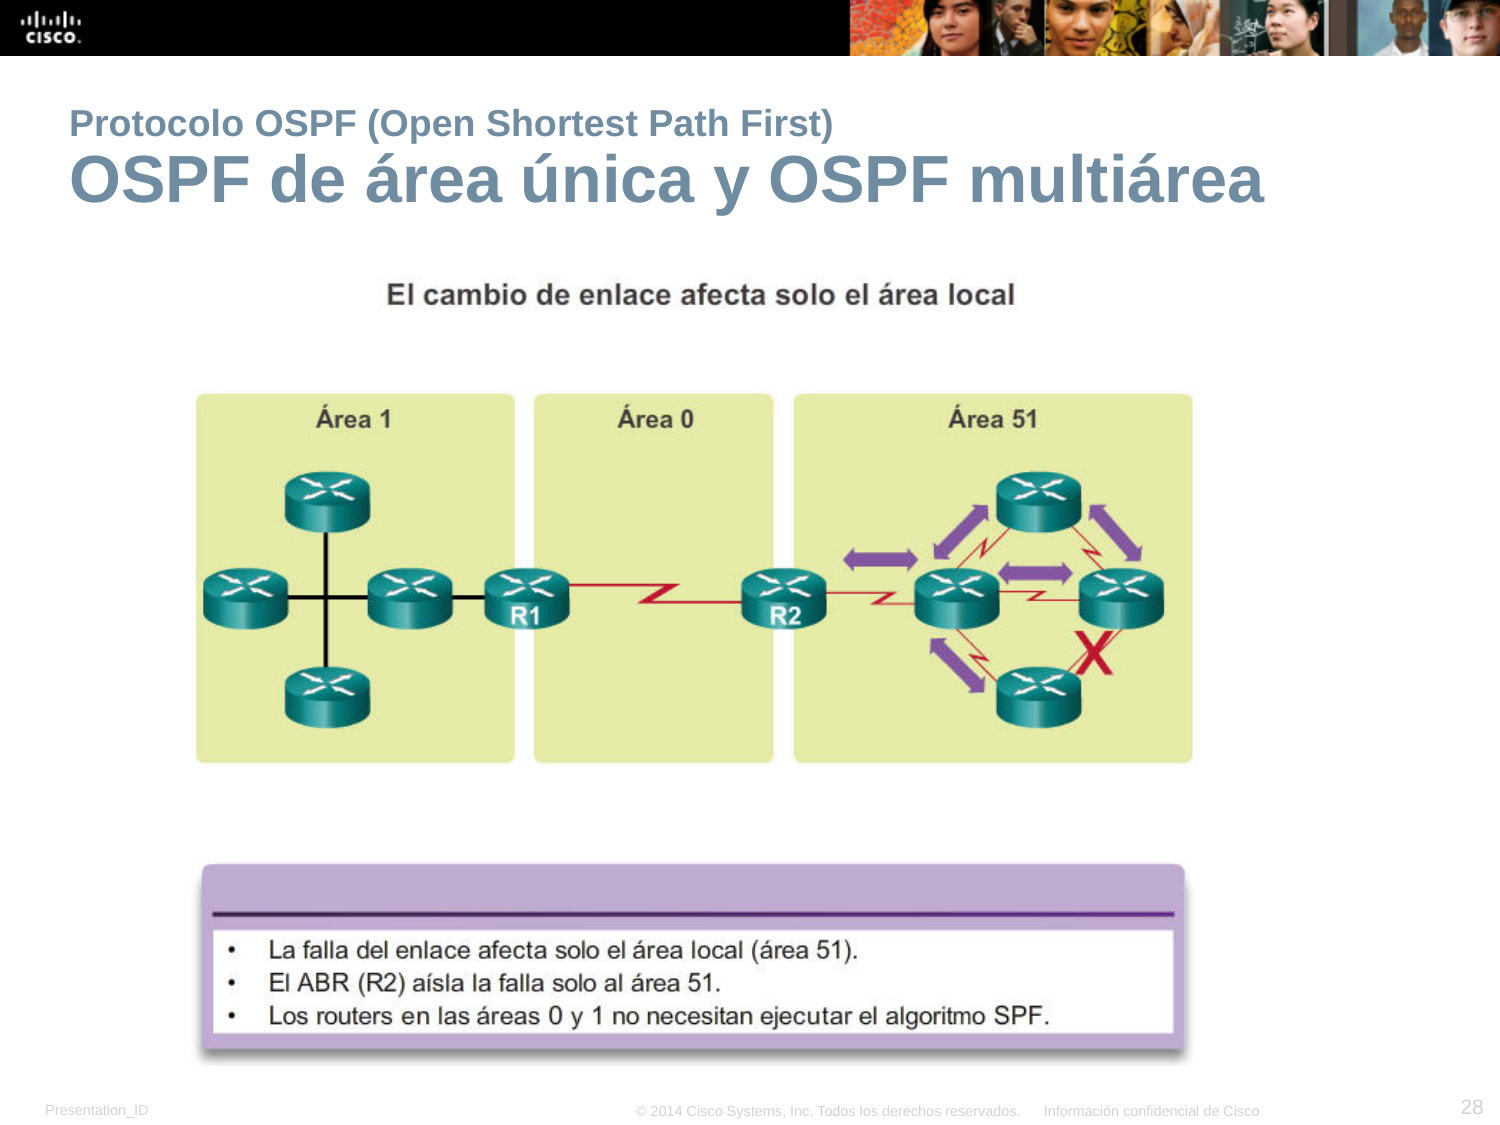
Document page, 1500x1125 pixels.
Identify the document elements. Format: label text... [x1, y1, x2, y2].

picture [0, 0, 1500, 56]
title Protocolo OSPF (Open Shortest Path First) OSPF de área única y OSPF multiárea [55, 80, 1444, 224]
picture [172, 275, 1200, 1066]
